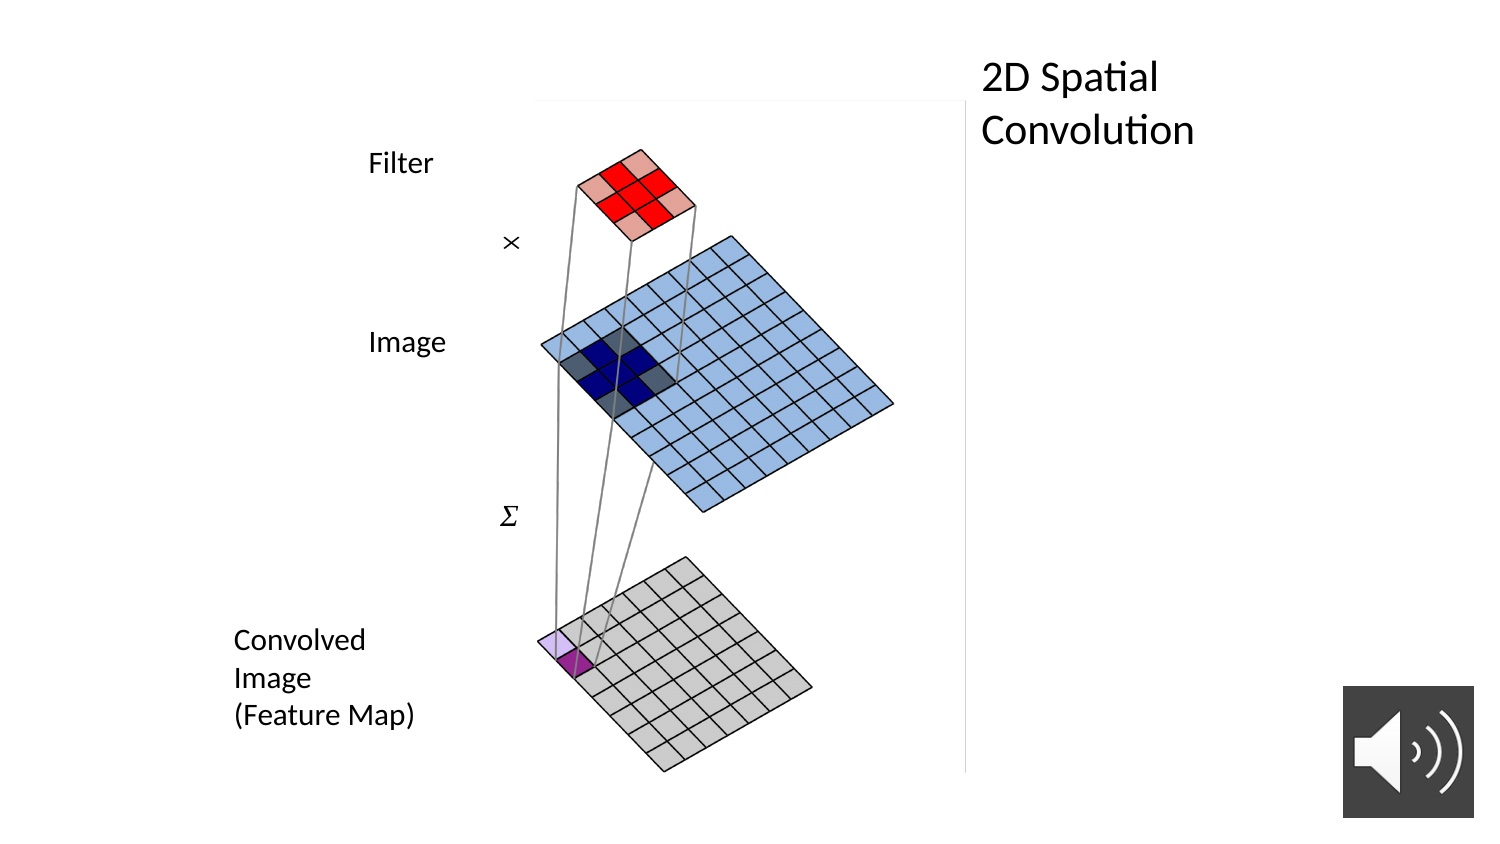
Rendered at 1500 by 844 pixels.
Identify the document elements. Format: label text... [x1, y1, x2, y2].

text_box 2D Spatial Convolution [966, 40, 1396, 161]
picture [1341, 685, 1475, 819]
picture [533, 98, 967, 776]
text_box Convolved Image (Feature Map) [219, 612, 459, 740]
text_box Image [354, 314, 485, 367]
text_box Filter [354, 135, 485, 188]
